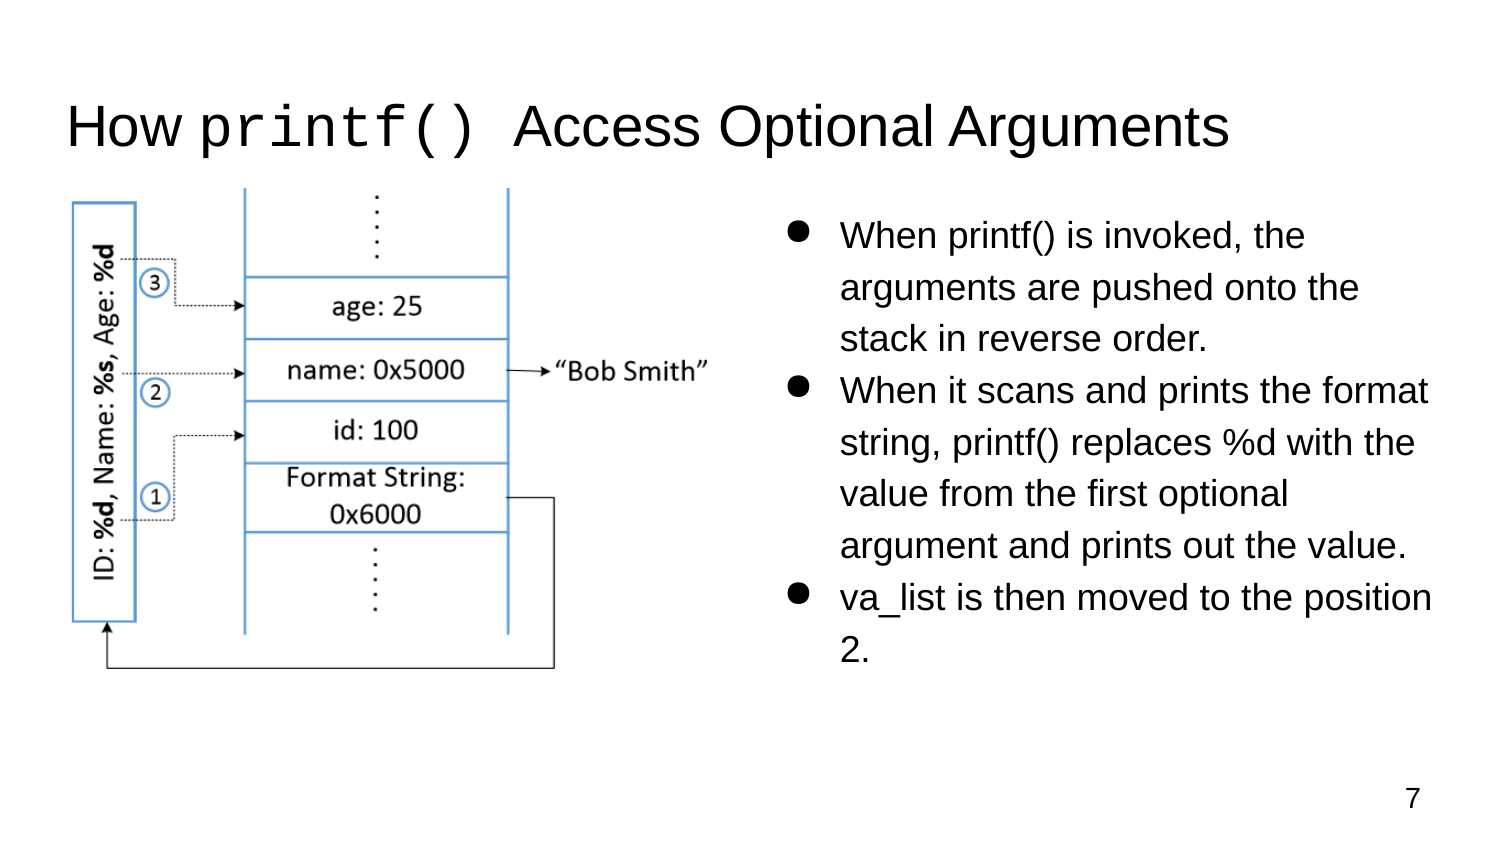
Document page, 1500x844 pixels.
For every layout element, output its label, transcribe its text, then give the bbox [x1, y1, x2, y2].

list When printf() is invoked, the arguments are pushed onto the stack in reverse order. When it scans and prints the format string, printf() replaces %d with the value from the first optional argument and prints out the value. va_list is then moved to the position 2. [749, 189, 1449, 750]
title How printf() Access Optional Arguments [51, 72, 1449, 167]
slide_number 7 [1389, 764, 1480, 830]
picture [50, 188, 718, 680]
